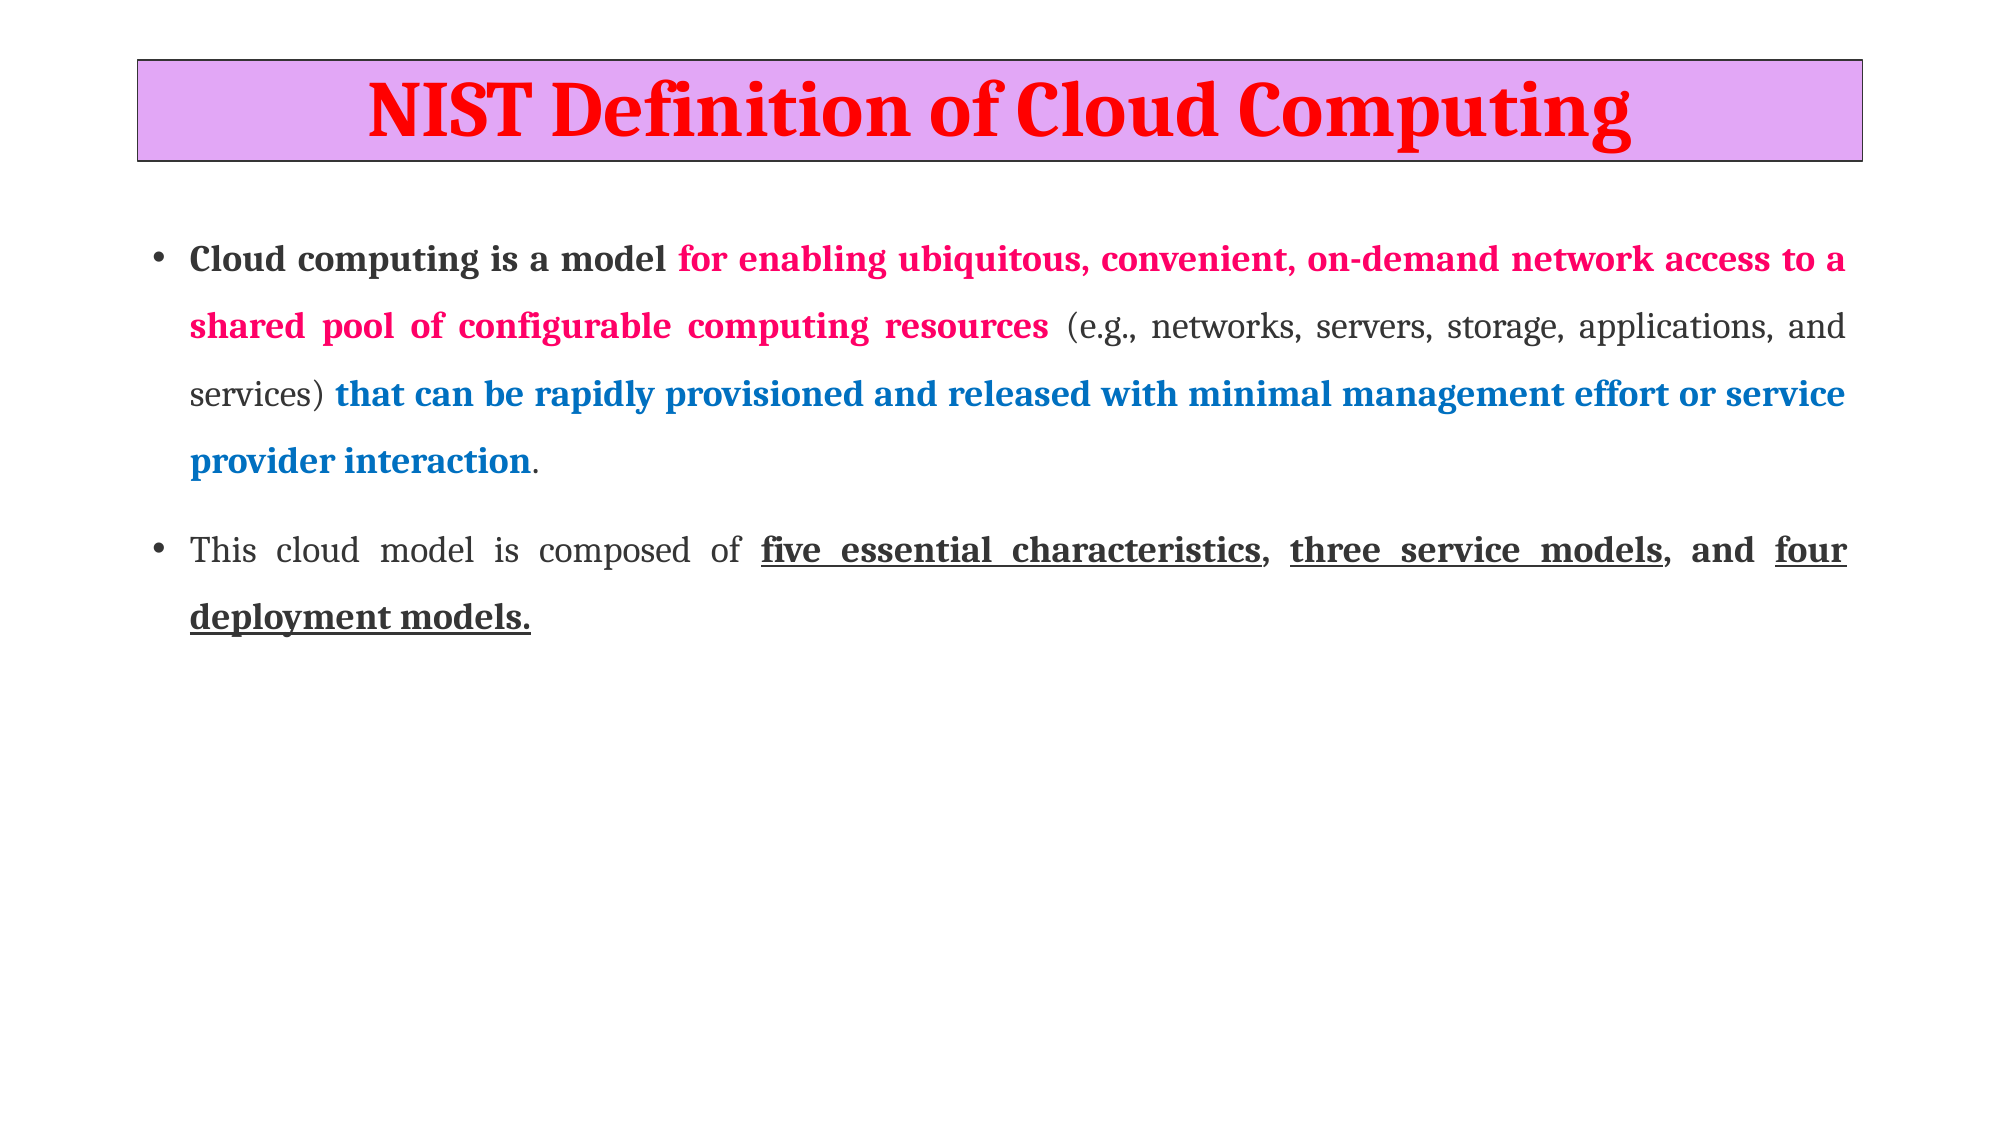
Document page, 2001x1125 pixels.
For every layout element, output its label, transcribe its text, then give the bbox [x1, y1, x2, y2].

list Cloud computing is a model for enabling ubiquitous, convenient, on-demand network access to a shared pool of configurable computing resources (e.g., networks, servers, storage, applications, and services) that can be rapidly provisioned and released with minimal management effort or service provider interaction. This cloud model is composed of five essential characteristics, three service models, and four deployment models. [137, 203, 1863, 1095]
title NIST Definition of Cloud Computing [137, 59, 1863, 161]
